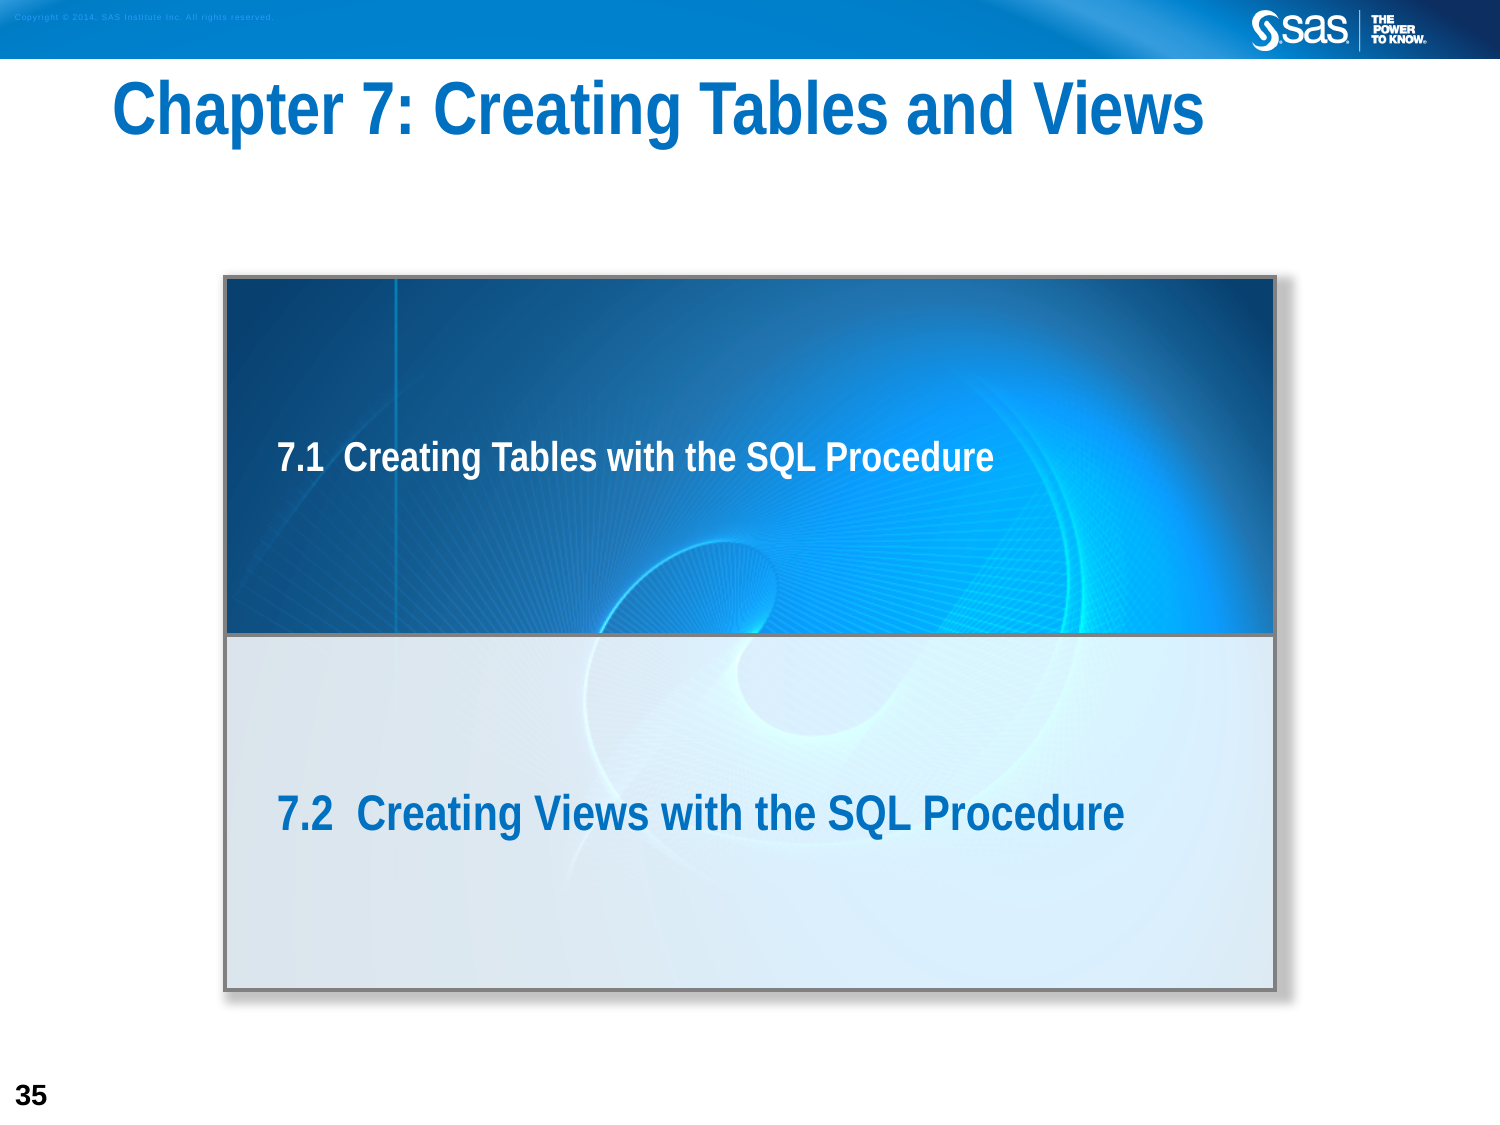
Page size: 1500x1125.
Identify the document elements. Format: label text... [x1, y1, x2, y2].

picture [0, 0, 1500, 59]
title Chapter 7: Creating Tables and Views [112, 75, 1500, 187]
picture [224, 277, 1275, 991]
